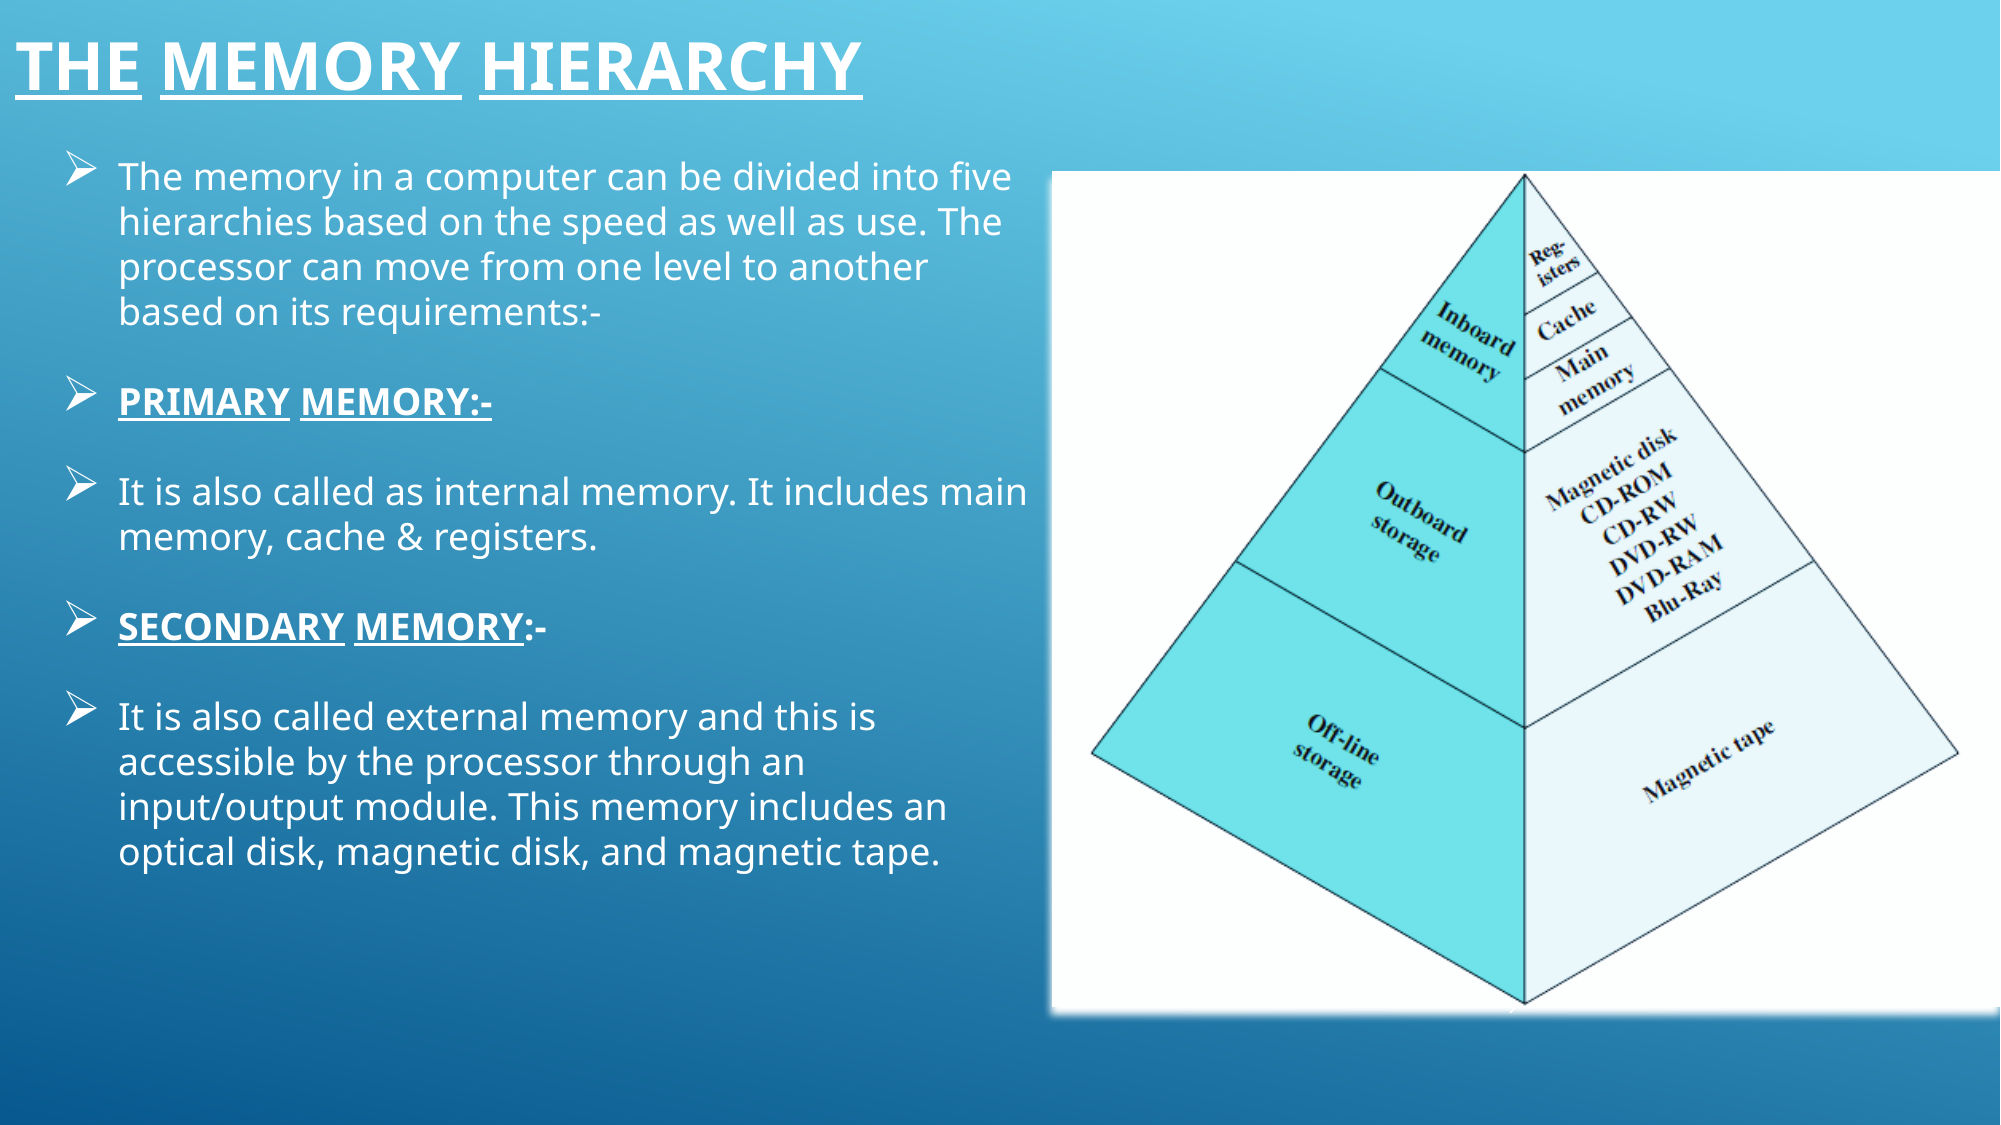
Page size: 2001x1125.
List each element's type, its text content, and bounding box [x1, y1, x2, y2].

picture [1051, 171, 2000, 1007]
text_box The memory in a computer can be divided into five hierarchies based on the speed as well as use. The processor can move from one level to another based on its requirements:- PRIMARY MEMORY:- It is also called as internal memory. It includes main memory, cache & registers. SECONDARY MEMORY:- It is also called external memory and this is accessible by the processor through an input/output module. This memory includes an optical disk, magnetic disk, and magnetic tape. [47, 145, 1053, 880]
title the MEMORY HIERARCHY [0, 15, 908, 112]
